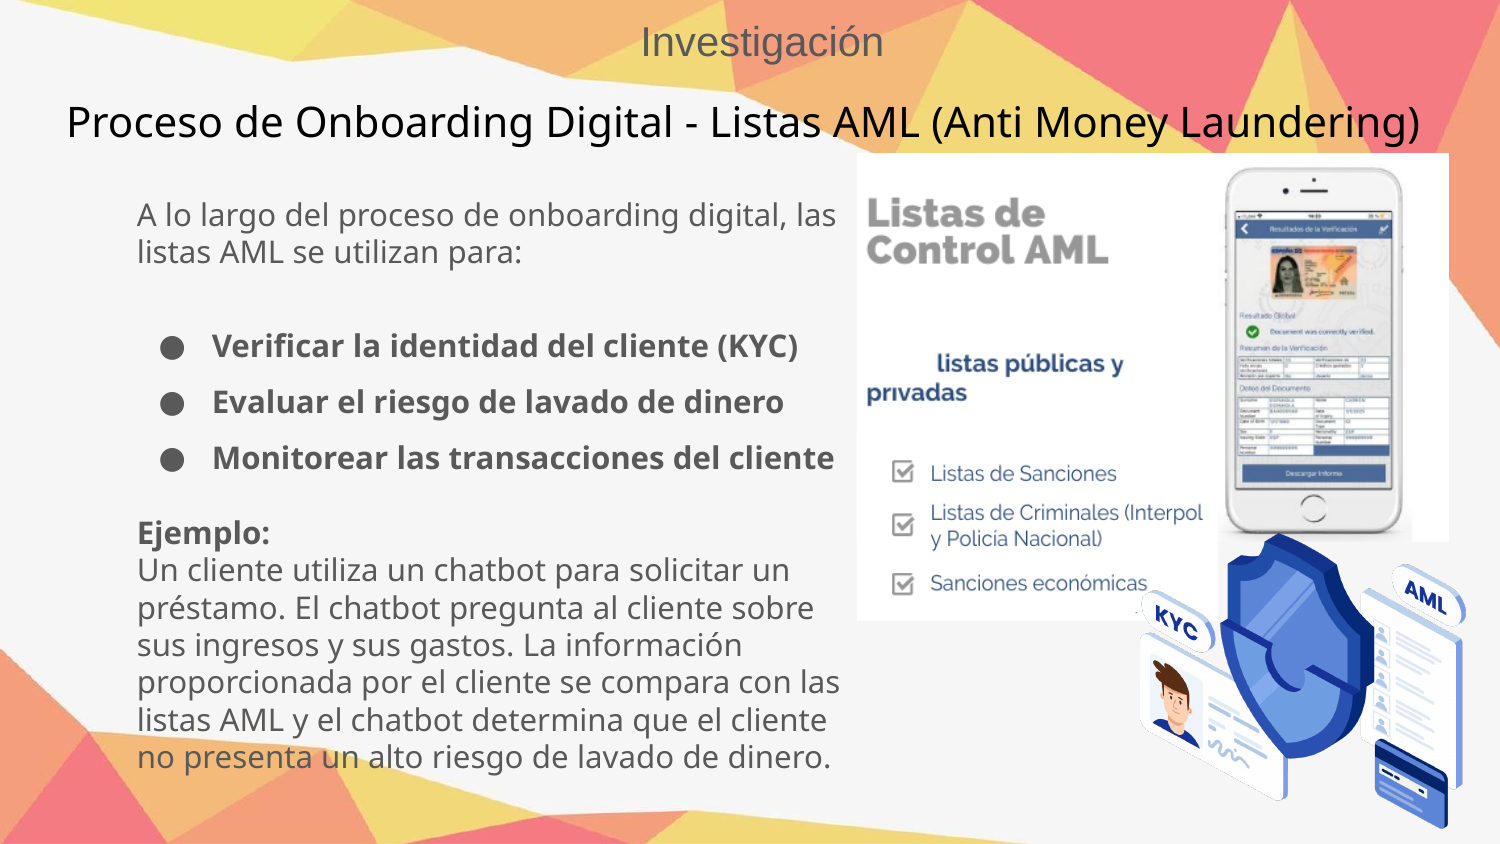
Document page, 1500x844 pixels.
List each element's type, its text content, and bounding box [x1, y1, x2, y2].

title Proceso de Onboarding Digital - Listas AML (Anti Money Laundering) [51, 86, 1449, 167]
text_box Investigación [49, 0, 1475, 86]
text_box A lo largo del proceso de onboarding digital, las listas AML se utilizan para: Verificar la identidad del cliente (KYC) Evaluar el riesgo de lavado de dinero Monitorear las transacciones del cliente Ejemplo: Un cliente utiliza un chatbot para solicitar un préstamo. El chatbot pregunta al cliente sobre sus ingresos y sus gastos. La información proporcionada por el cliente se compara con las listas AML y el chatbot determina que el cliente no presenta un alto riesgo de lavado de dinero. [121, 179, 869, 808]
picture [0, 0, 1500, 844]
